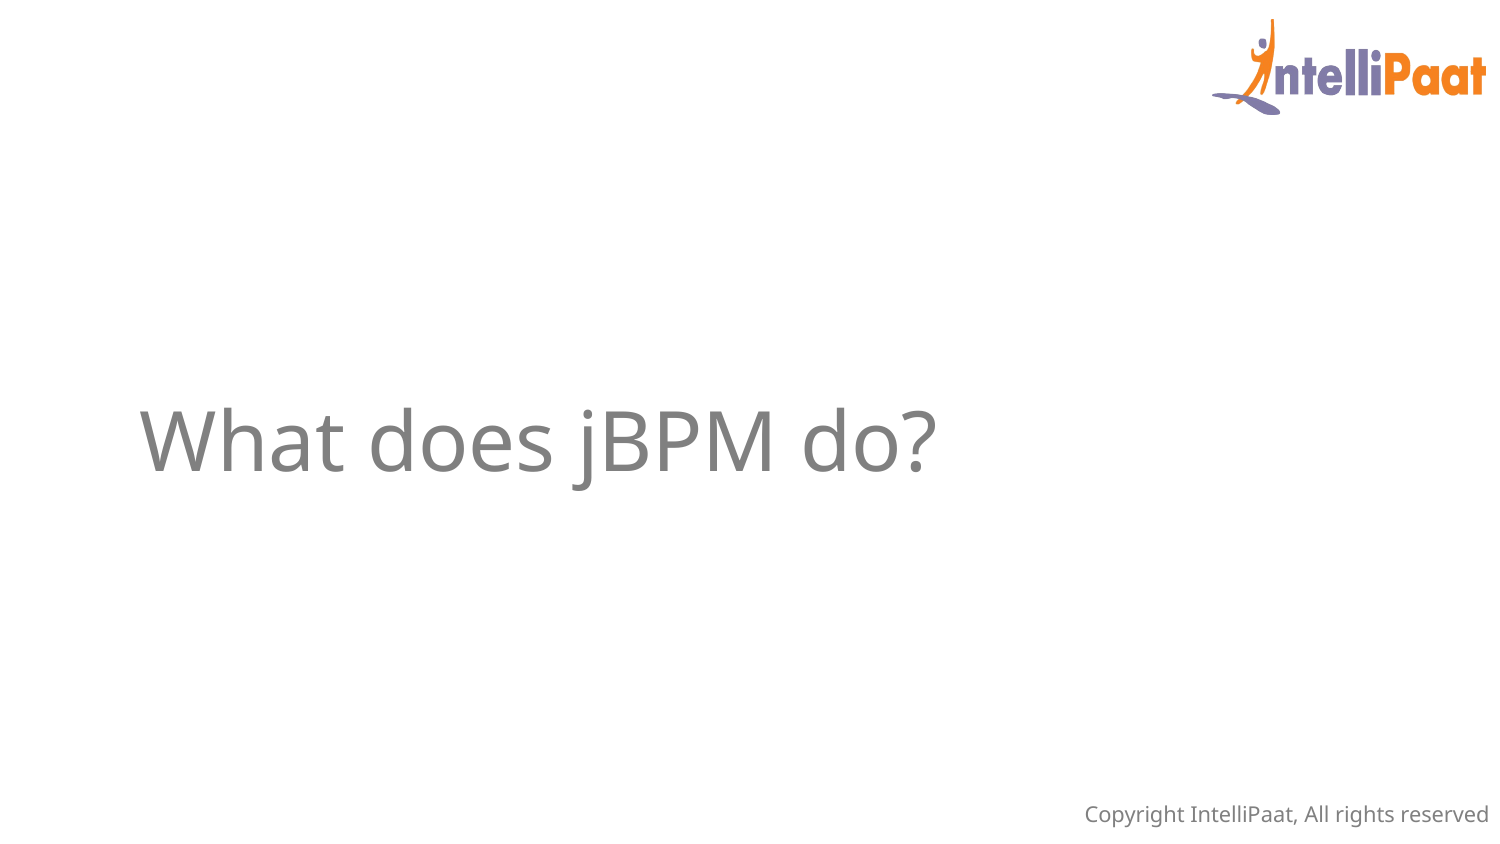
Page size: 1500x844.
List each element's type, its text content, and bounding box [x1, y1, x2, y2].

picture [1212, 19, 1486, 115]
list What does jBPM do? [78, 397, 1015, 493]
